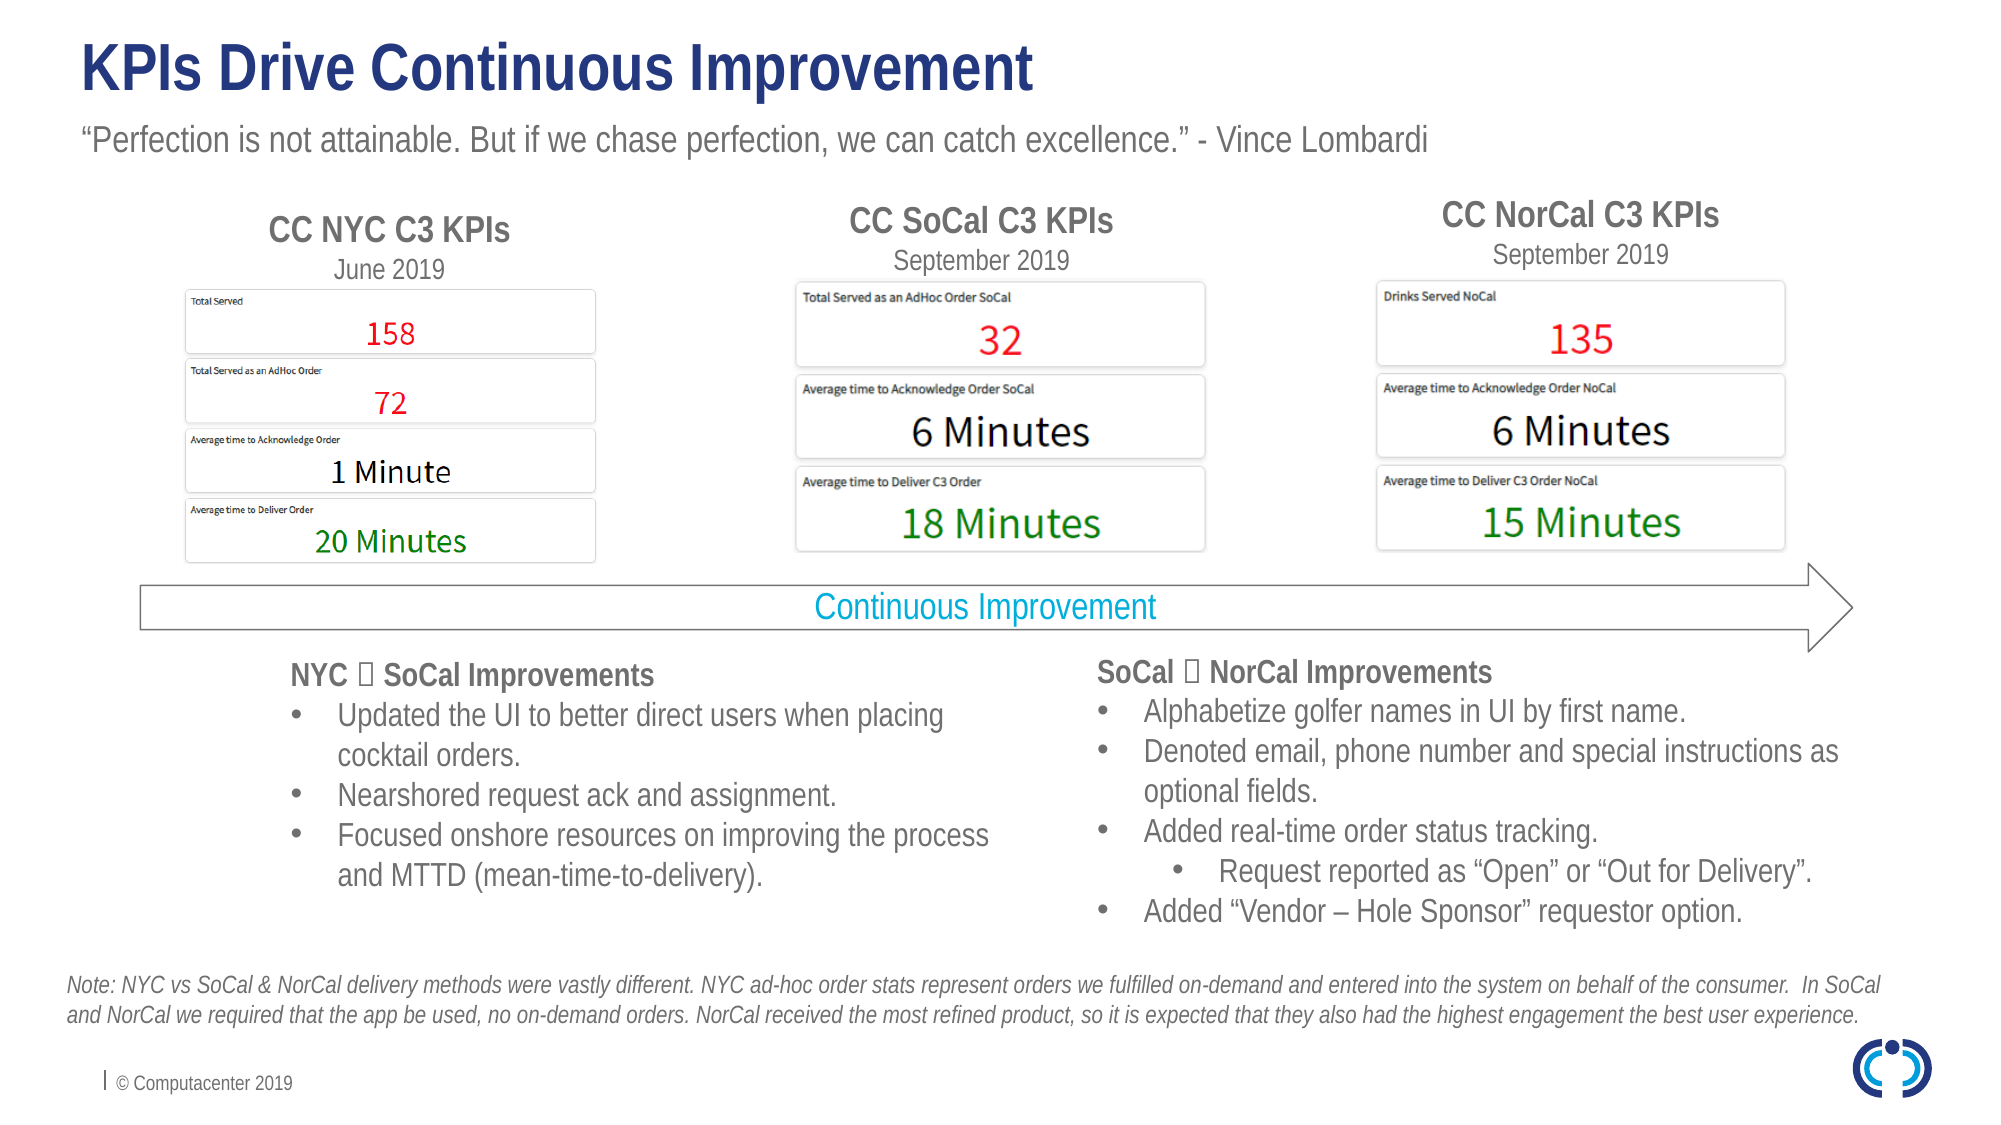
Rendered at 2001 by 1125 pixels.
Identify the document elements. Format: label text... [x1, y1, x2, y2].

text_box “Perfection is not attainable. But if we chase perfection, we can catch excellence.” - Vince Lombardi [66, 112, 1851, 172]
text_box NYC  SoCal Improvements Updated the UI to better direct users when placing cocktail orders. Nearshored request ack and assignment. Focused onshore resources on improving the process and MTTD (mean-time-to-delivery). [275, 646, 1032, 901]
text_box SoCal  NorCal Improvements Alphabetize golfer names in UI by first name. Denoted email, phone number and special instructions as optional fields. Added real-time order status tracking. Request reported as “Open” or “Out for Delivery”. Added “Vendor – Hole Sponsor” requestor option. [1082, 642, 1921, 968]
picture [792, 278, 1208, 553]
text_box CC NYC C3 KPIs June 2019 [125, 198, 654, 293]
text_box Continuous Improvement [140, 563, 1853, 642]
title KPIs Drive Continuous Improvement [66, 33, 1851, 105]
picture [1374, 278, 1788, 553]
footer © Computacenter 2019 [116, 1061, 908, 1097]
text_box CC SoCal C3 KPIs September 2019 [724, 188, 1239, 284]
picture [182, 287, 597, 565]
text_box Note: NYC vs SoCal & NorCal delivery methods were vastly different. NYC ad-hoc order stats represent orders we fulfilled on-demand and entered into the system on behalf of the consumer. In SoCal and NorCal we required that the app be used, no on-demand orders. NorCal received the most refined product, so it is expected that they also had the highest engagement the best user experience. [66, 968, 1921, 1040]
text_box CC NorCal C3 KPIs September 2019 [1323, 182, 1838, 278]
